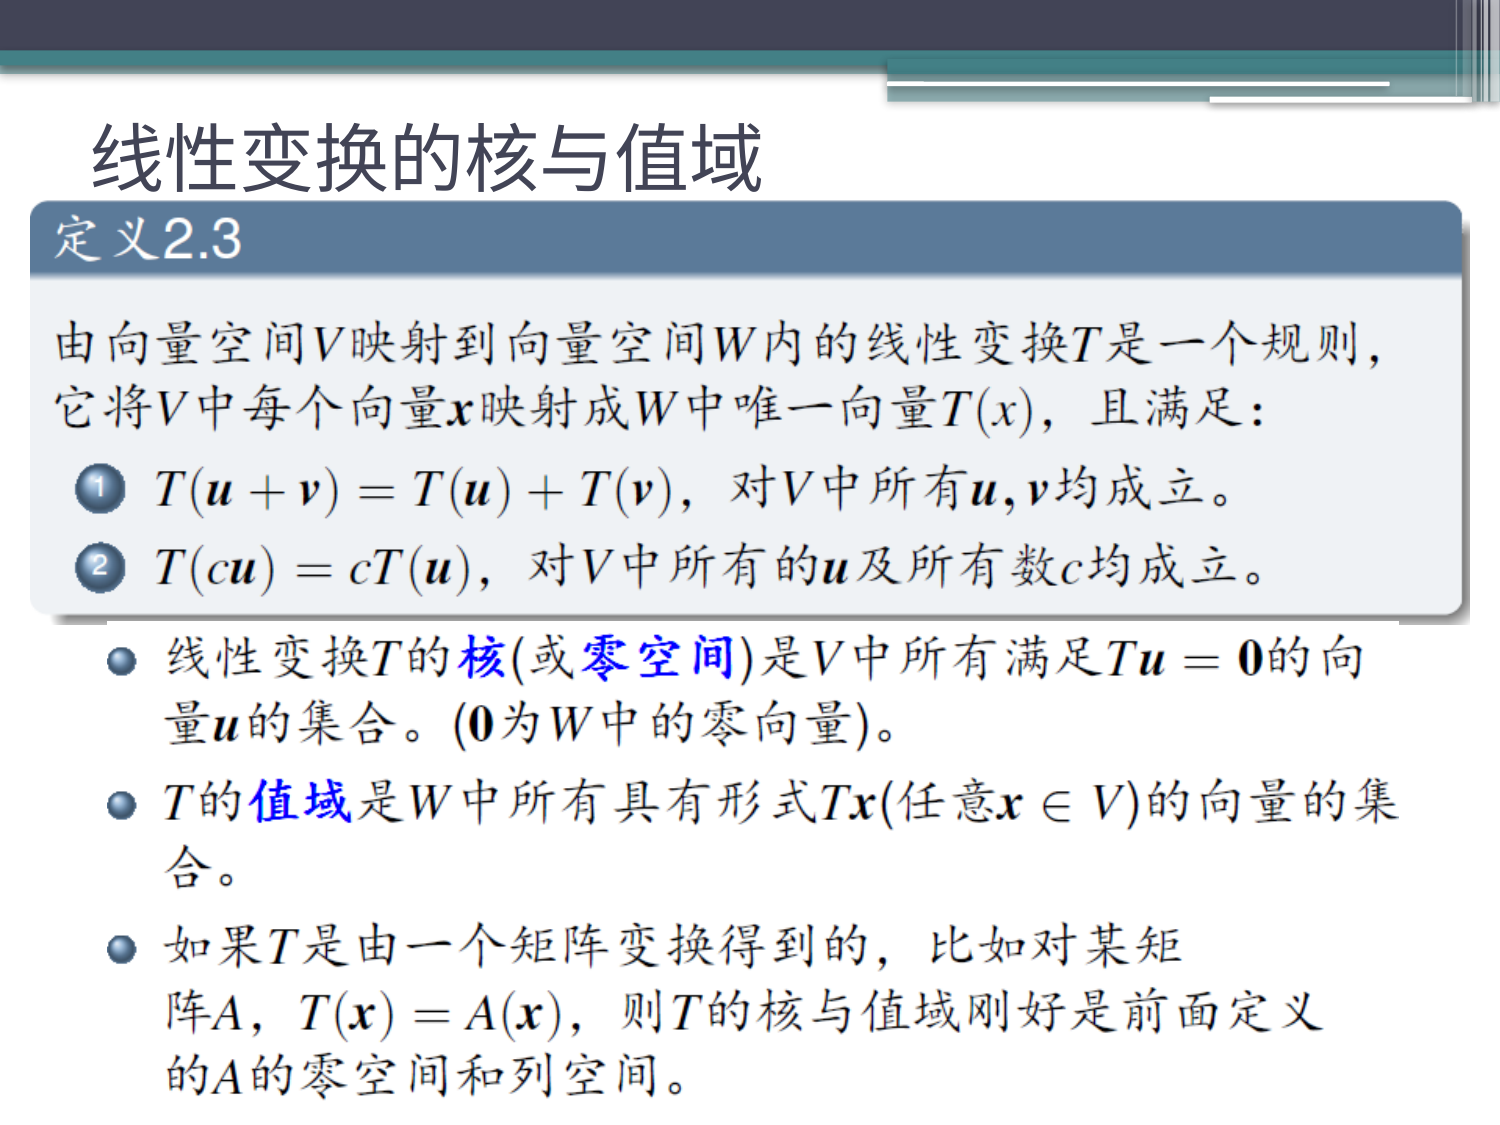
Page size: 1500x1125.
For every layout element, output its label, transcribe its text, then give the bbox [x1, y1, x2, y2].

picture [29, 195, 1470, 1105]
title 线性变换的核与值域 [75, 68, 1425, 193]
